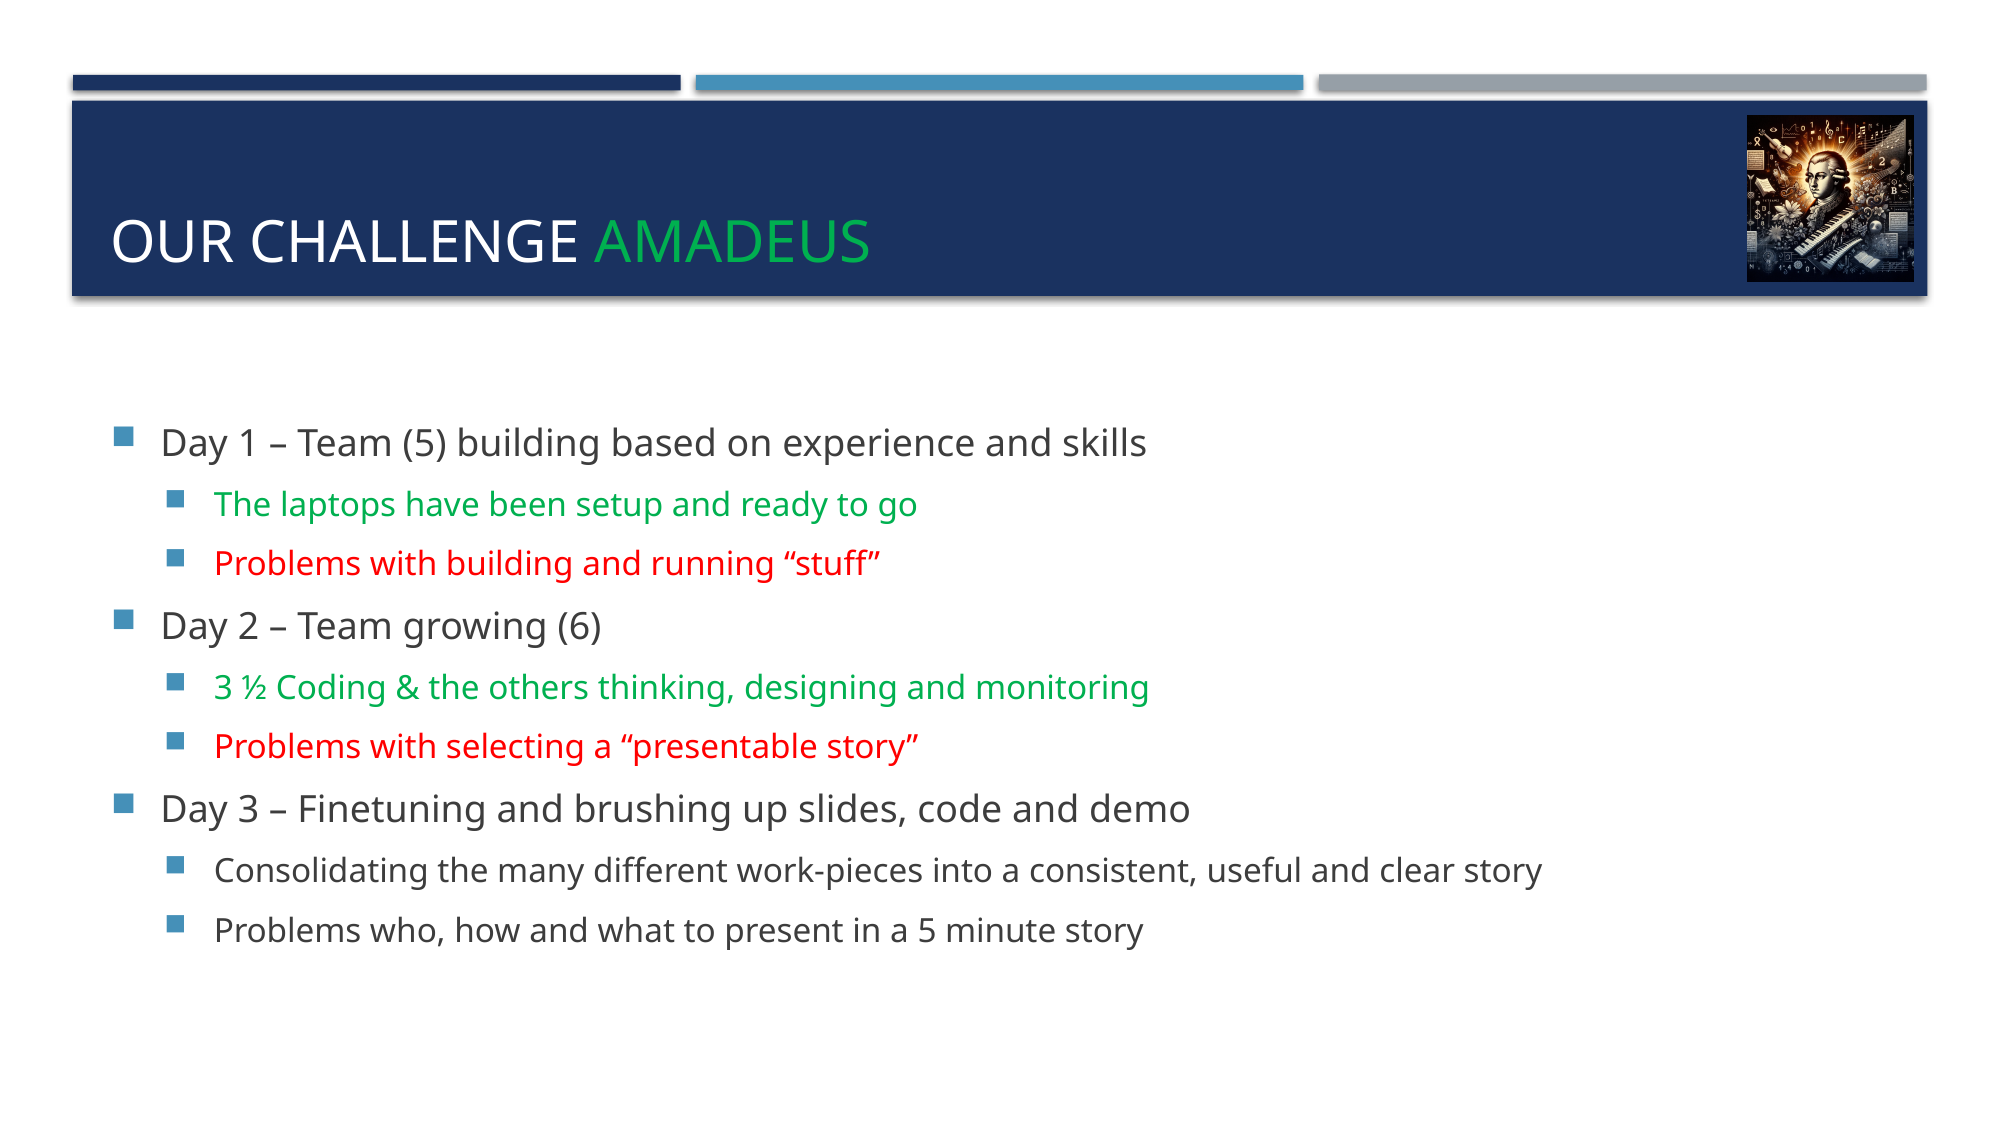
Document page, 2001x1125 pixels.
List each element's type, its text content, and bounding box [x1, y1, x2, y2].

picture [1746, 114, 1914, 282]
list Day 1 – Team (5) building based on experience and skills The laptops have been setup and ready to go Problems with building and running “stuff” Day 2 – Team growing (6) 3 ½ Coding & the others thinking, designing and monitoring Problems with selecting a “presentable story” Day 3 – Finetuning and brushing up slides, code and demo Consolidating the many different work-pieces into a consistent, useful and clear story Problems who, how and what to present in a 5 minute story [95, 357, 1905, 1010]
title Our Challenge Amadeus [95, 115, 1743, 282]
